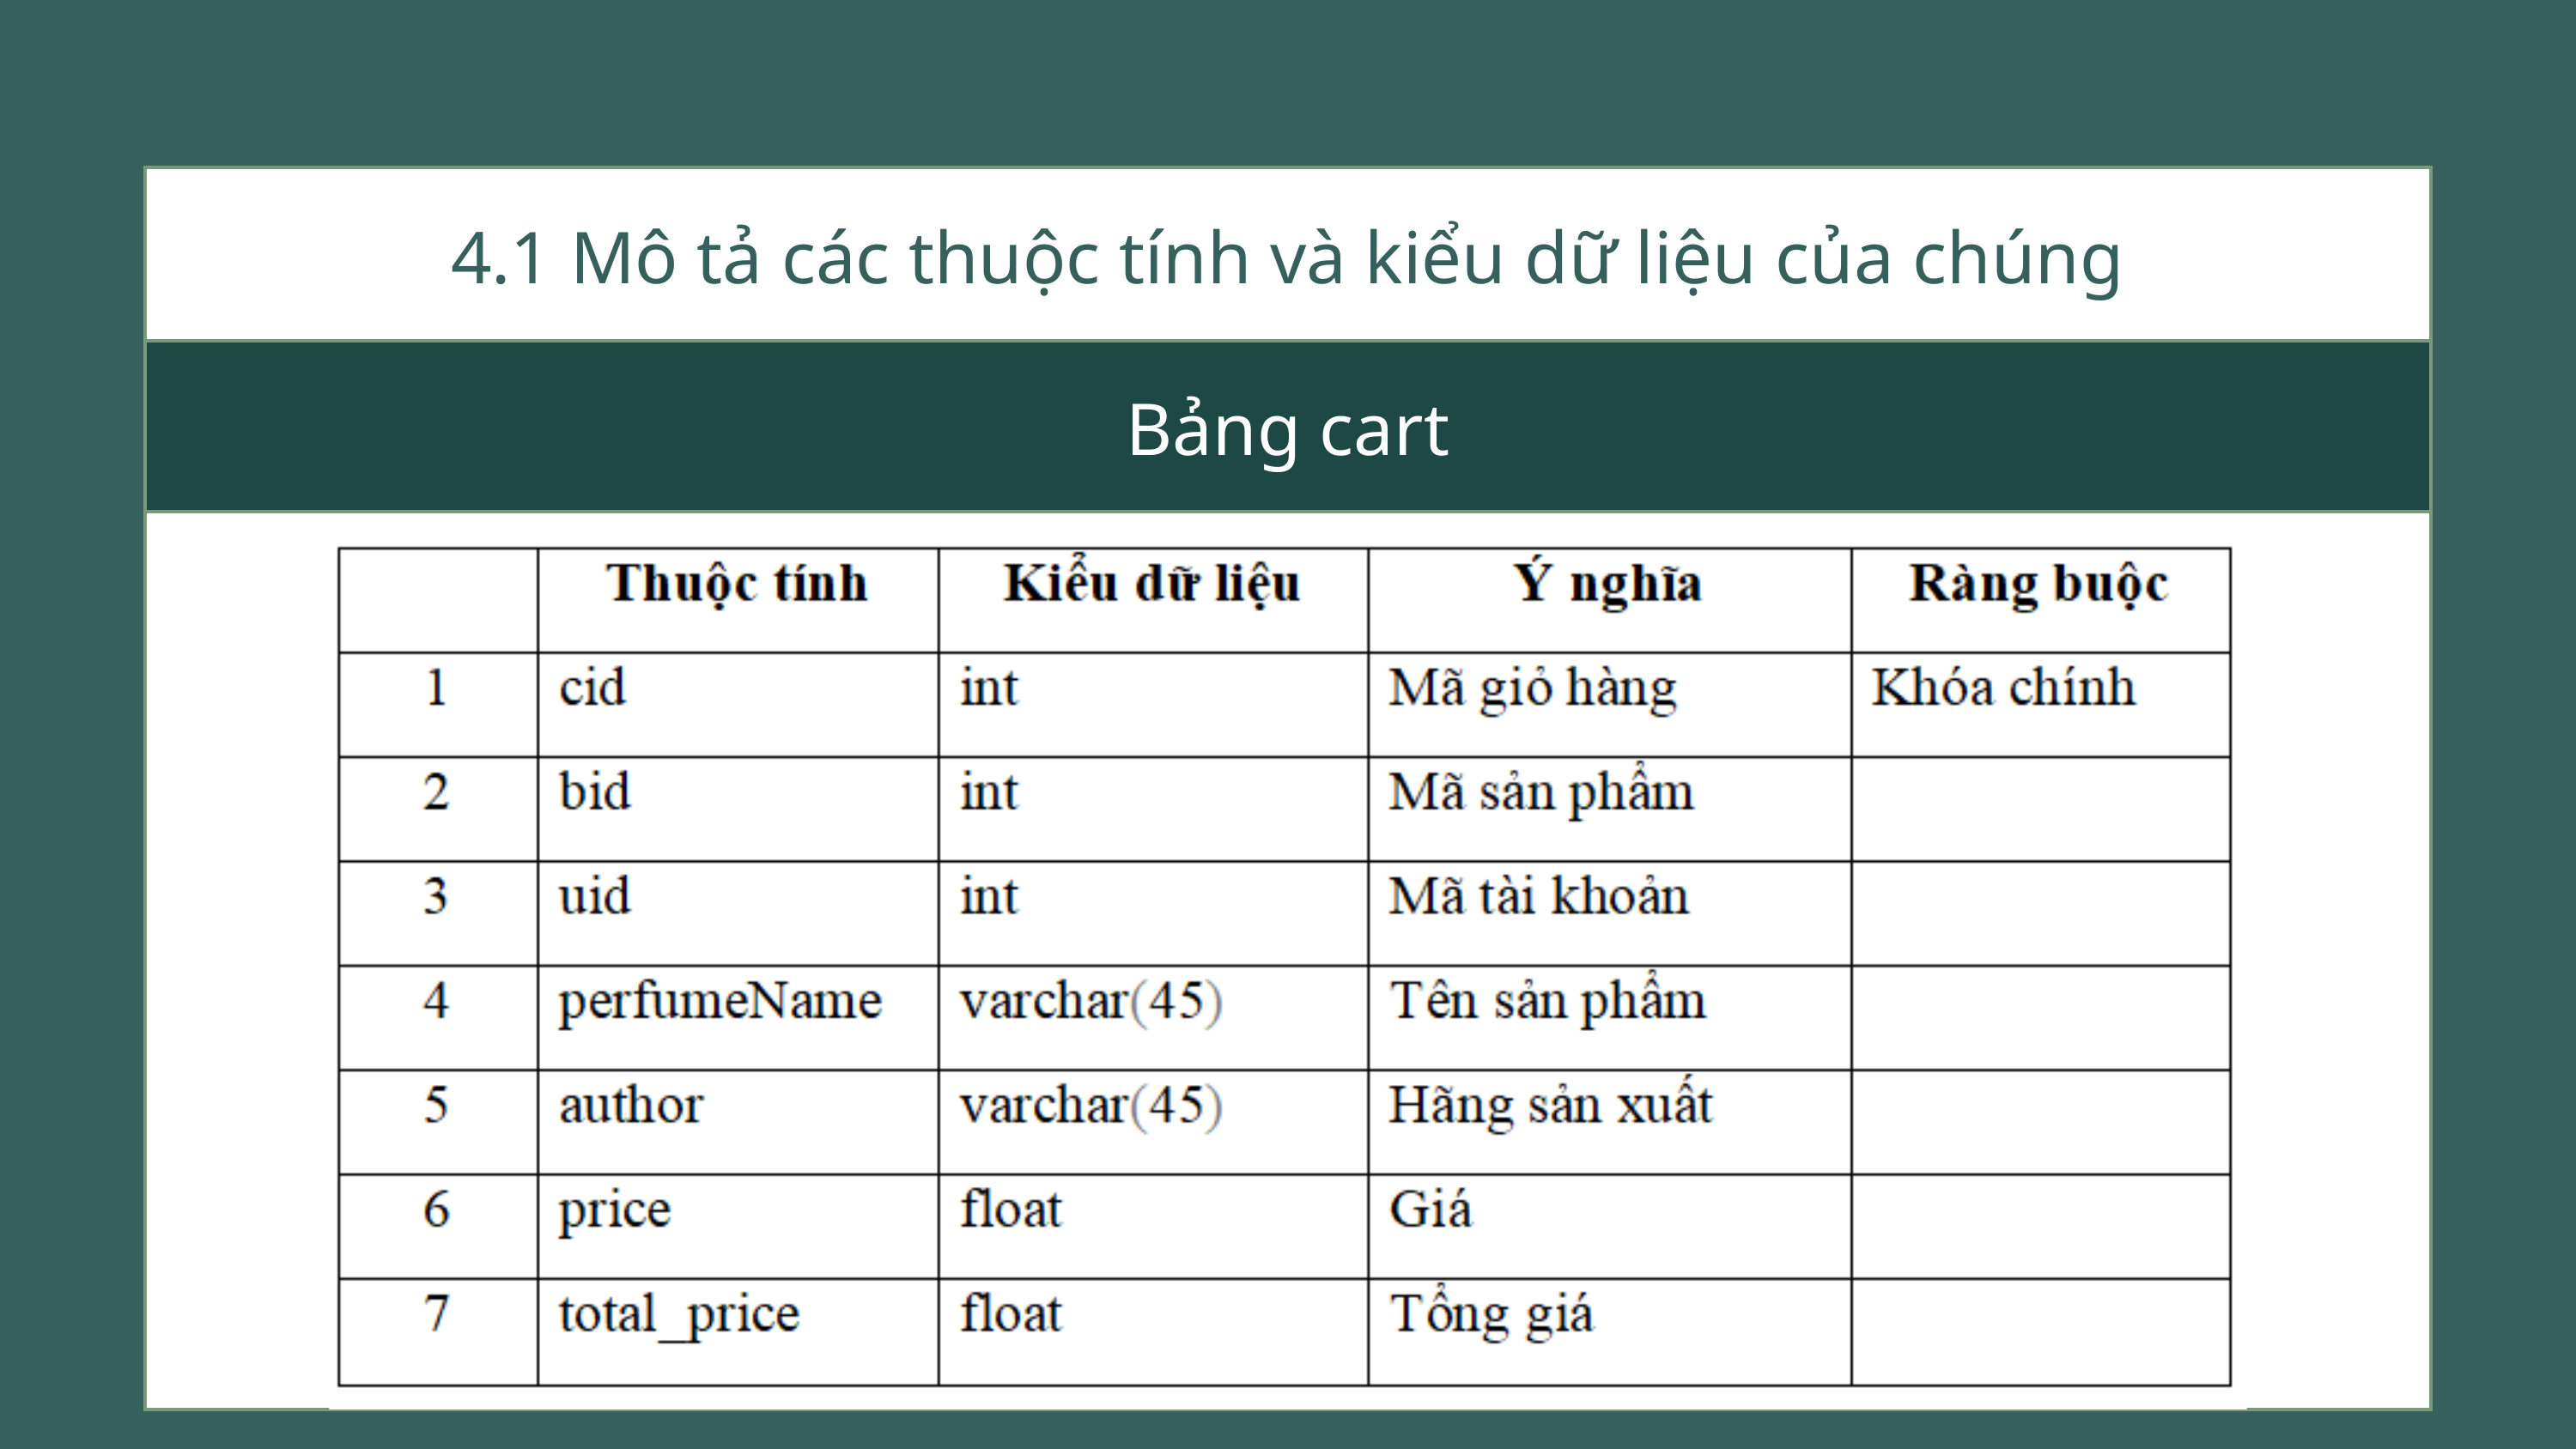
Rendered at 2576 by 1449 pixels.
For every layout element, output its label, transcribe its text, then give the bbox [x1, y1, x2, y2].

table_header 4.1 Mô tả các thuộc tính và kiểu dữ liệu của chúng [147, 169, 2429, 339]
table_cell [147, 513, 2429, 1408]
text_box [329, 538, 2247, 1410]
table_cell Bảng cart [147, 343, 2429, 510]
